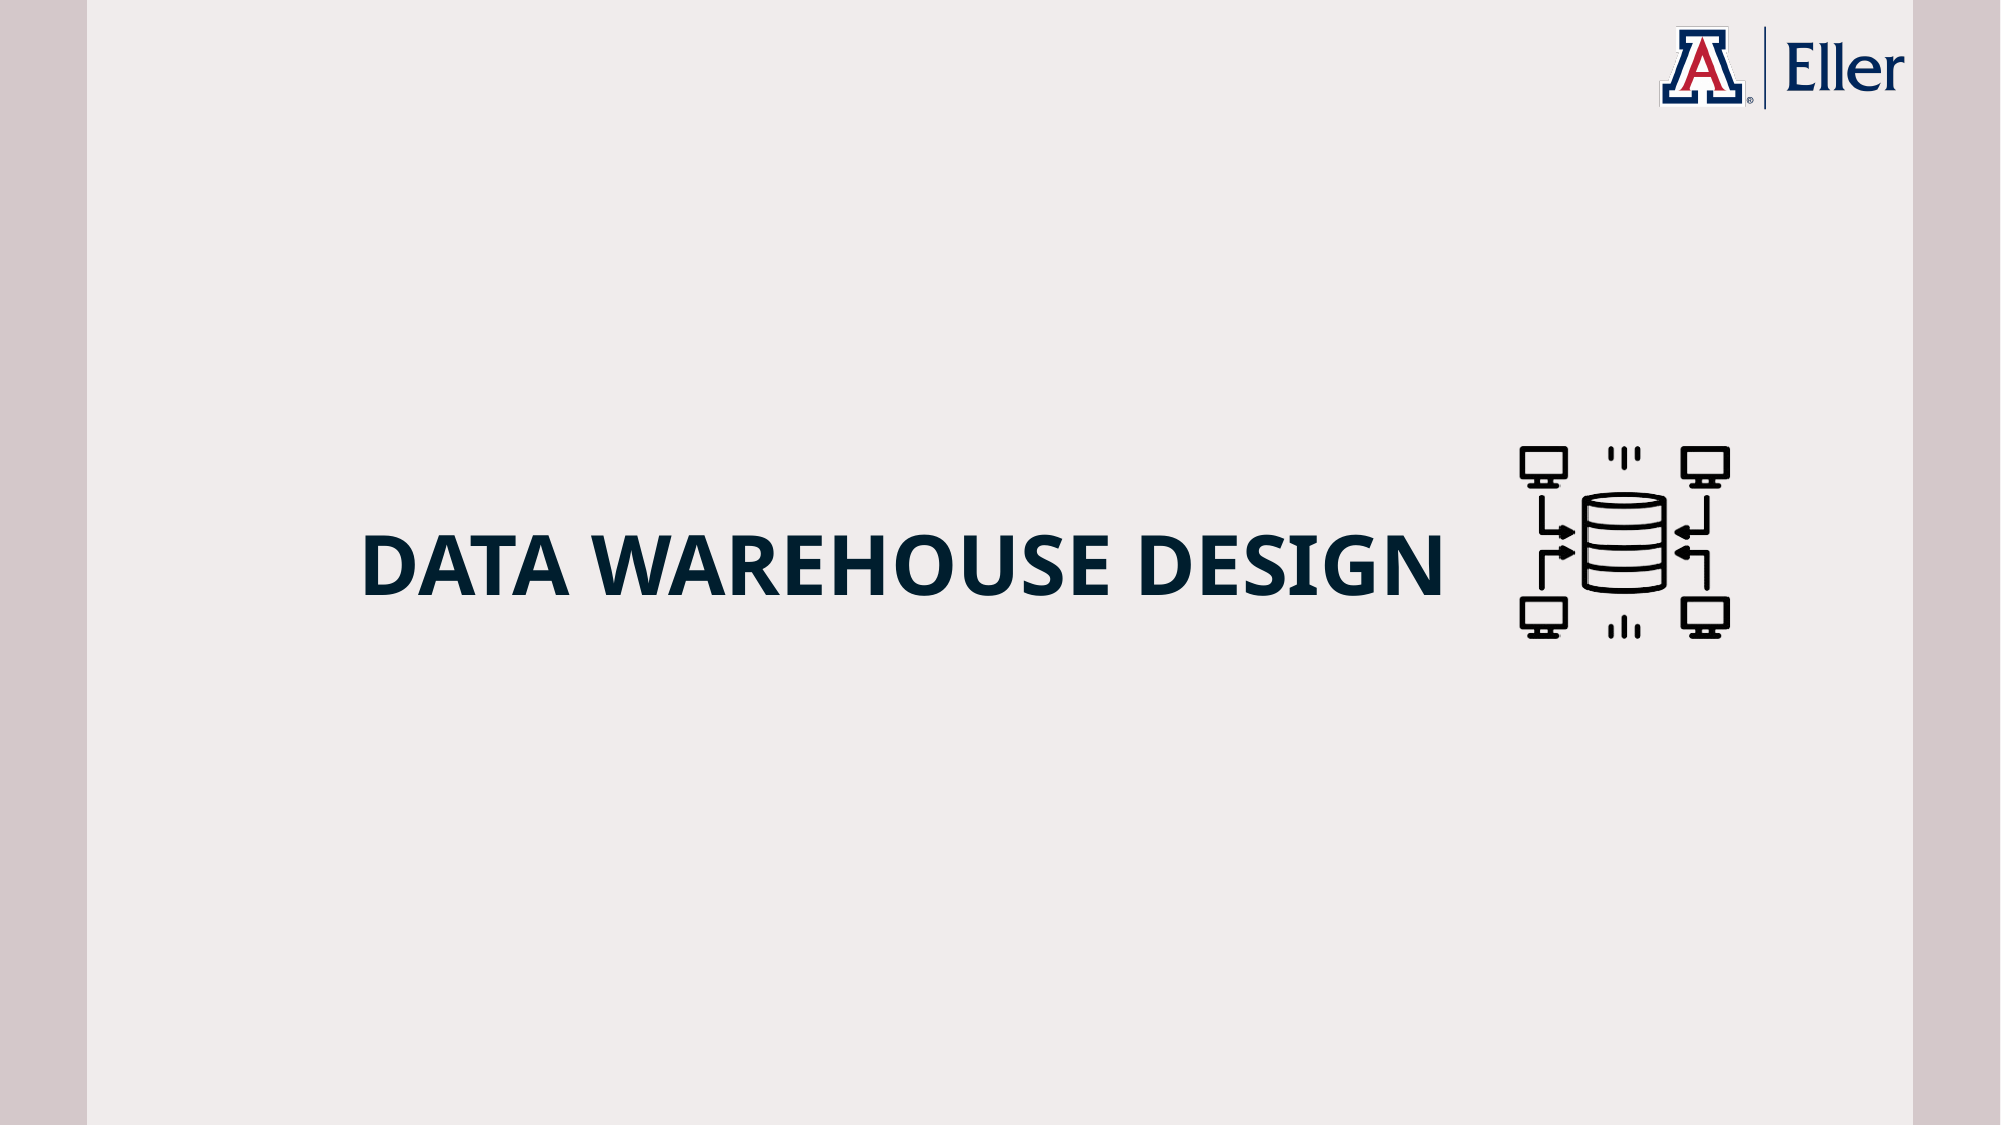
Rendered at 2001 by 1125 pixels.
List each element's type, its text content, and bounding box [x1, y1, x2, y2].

picture [1629, 0, 1952, 136]
text_box DATA WAREHOUSE DESIGN [322, 504, 1463, 620]
picture [1463, 396, 1785, 694]
